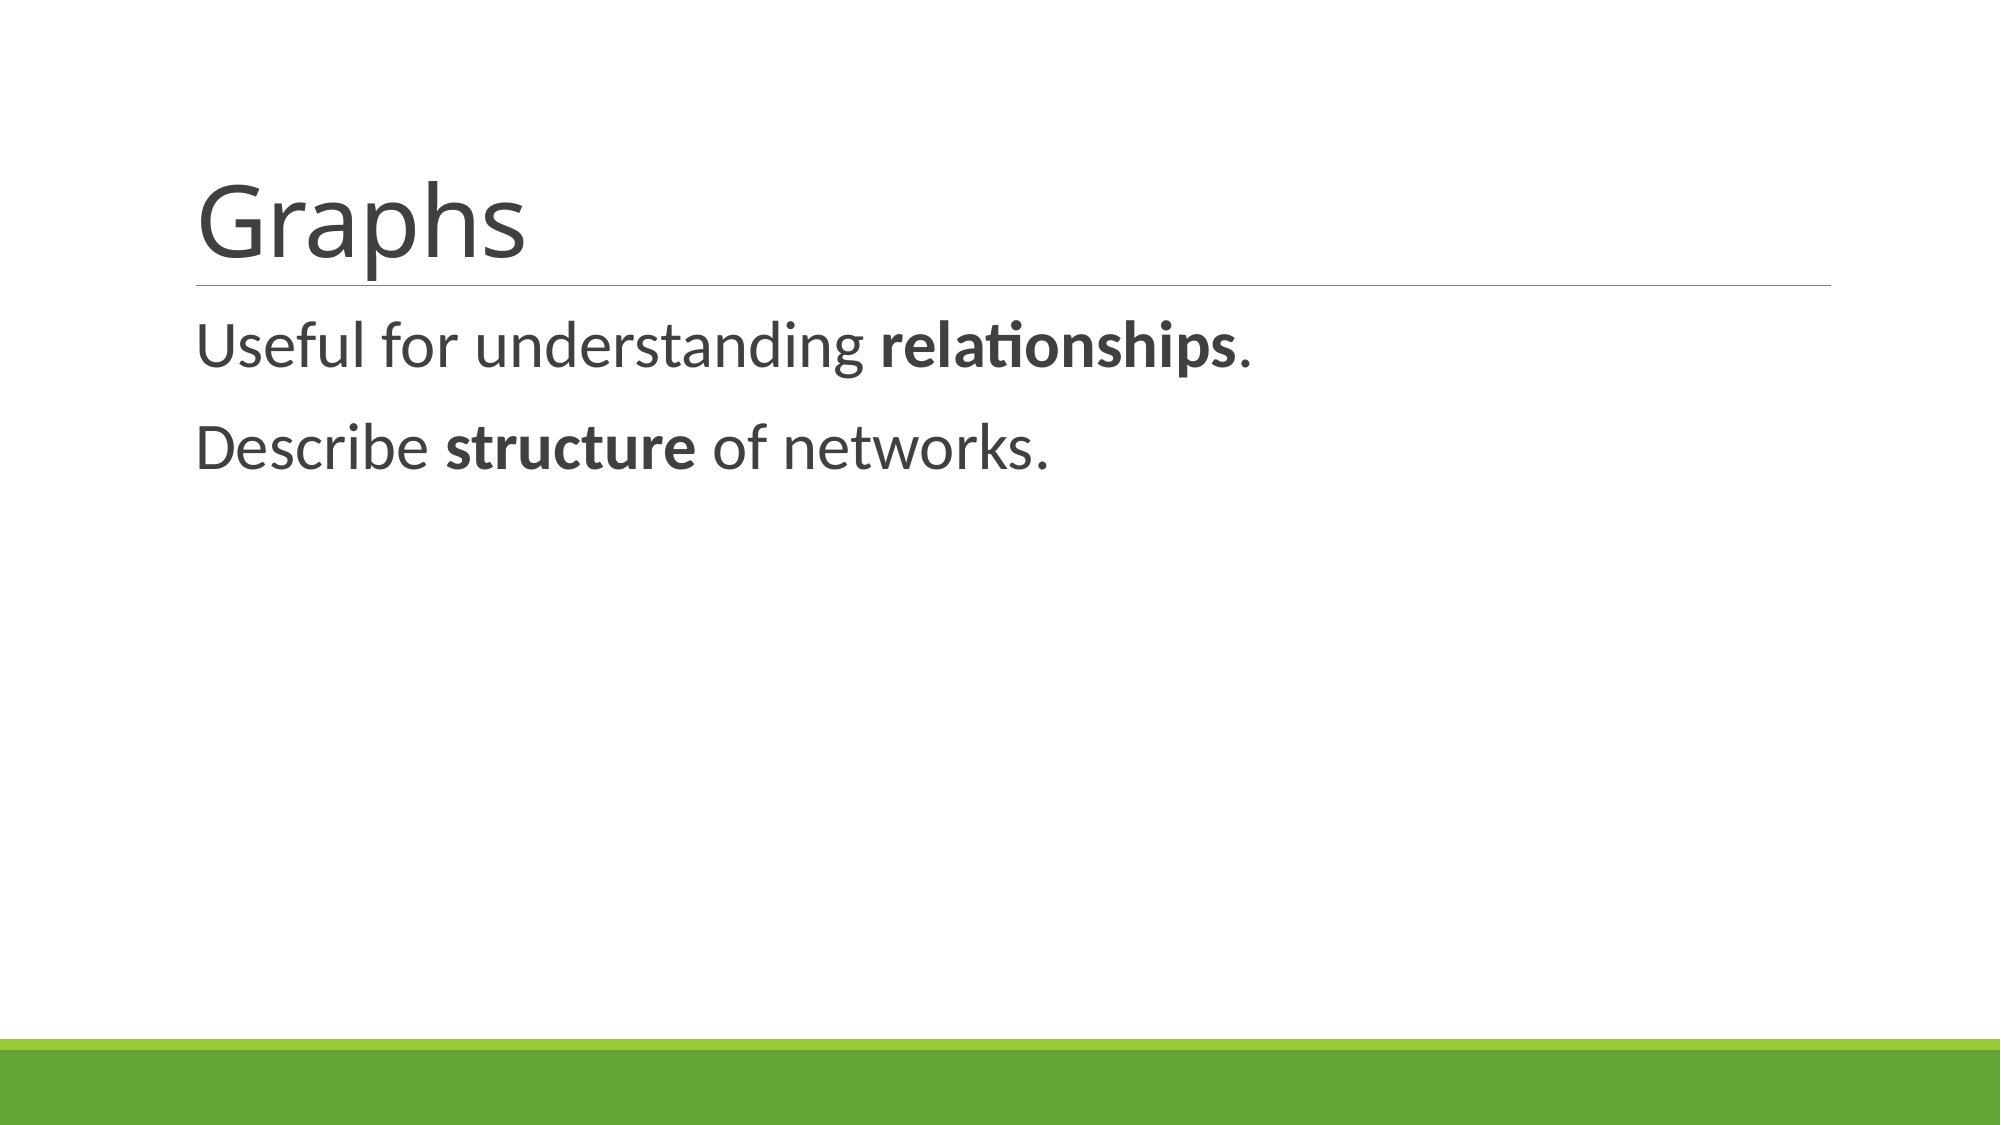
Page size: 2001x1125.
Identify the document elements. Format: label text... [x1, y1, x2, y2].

list Useful for understanding relationships. Describe structure of networks. [180, 302, 1830, 963]
title Graphs [180, 47, 1830, 285]
